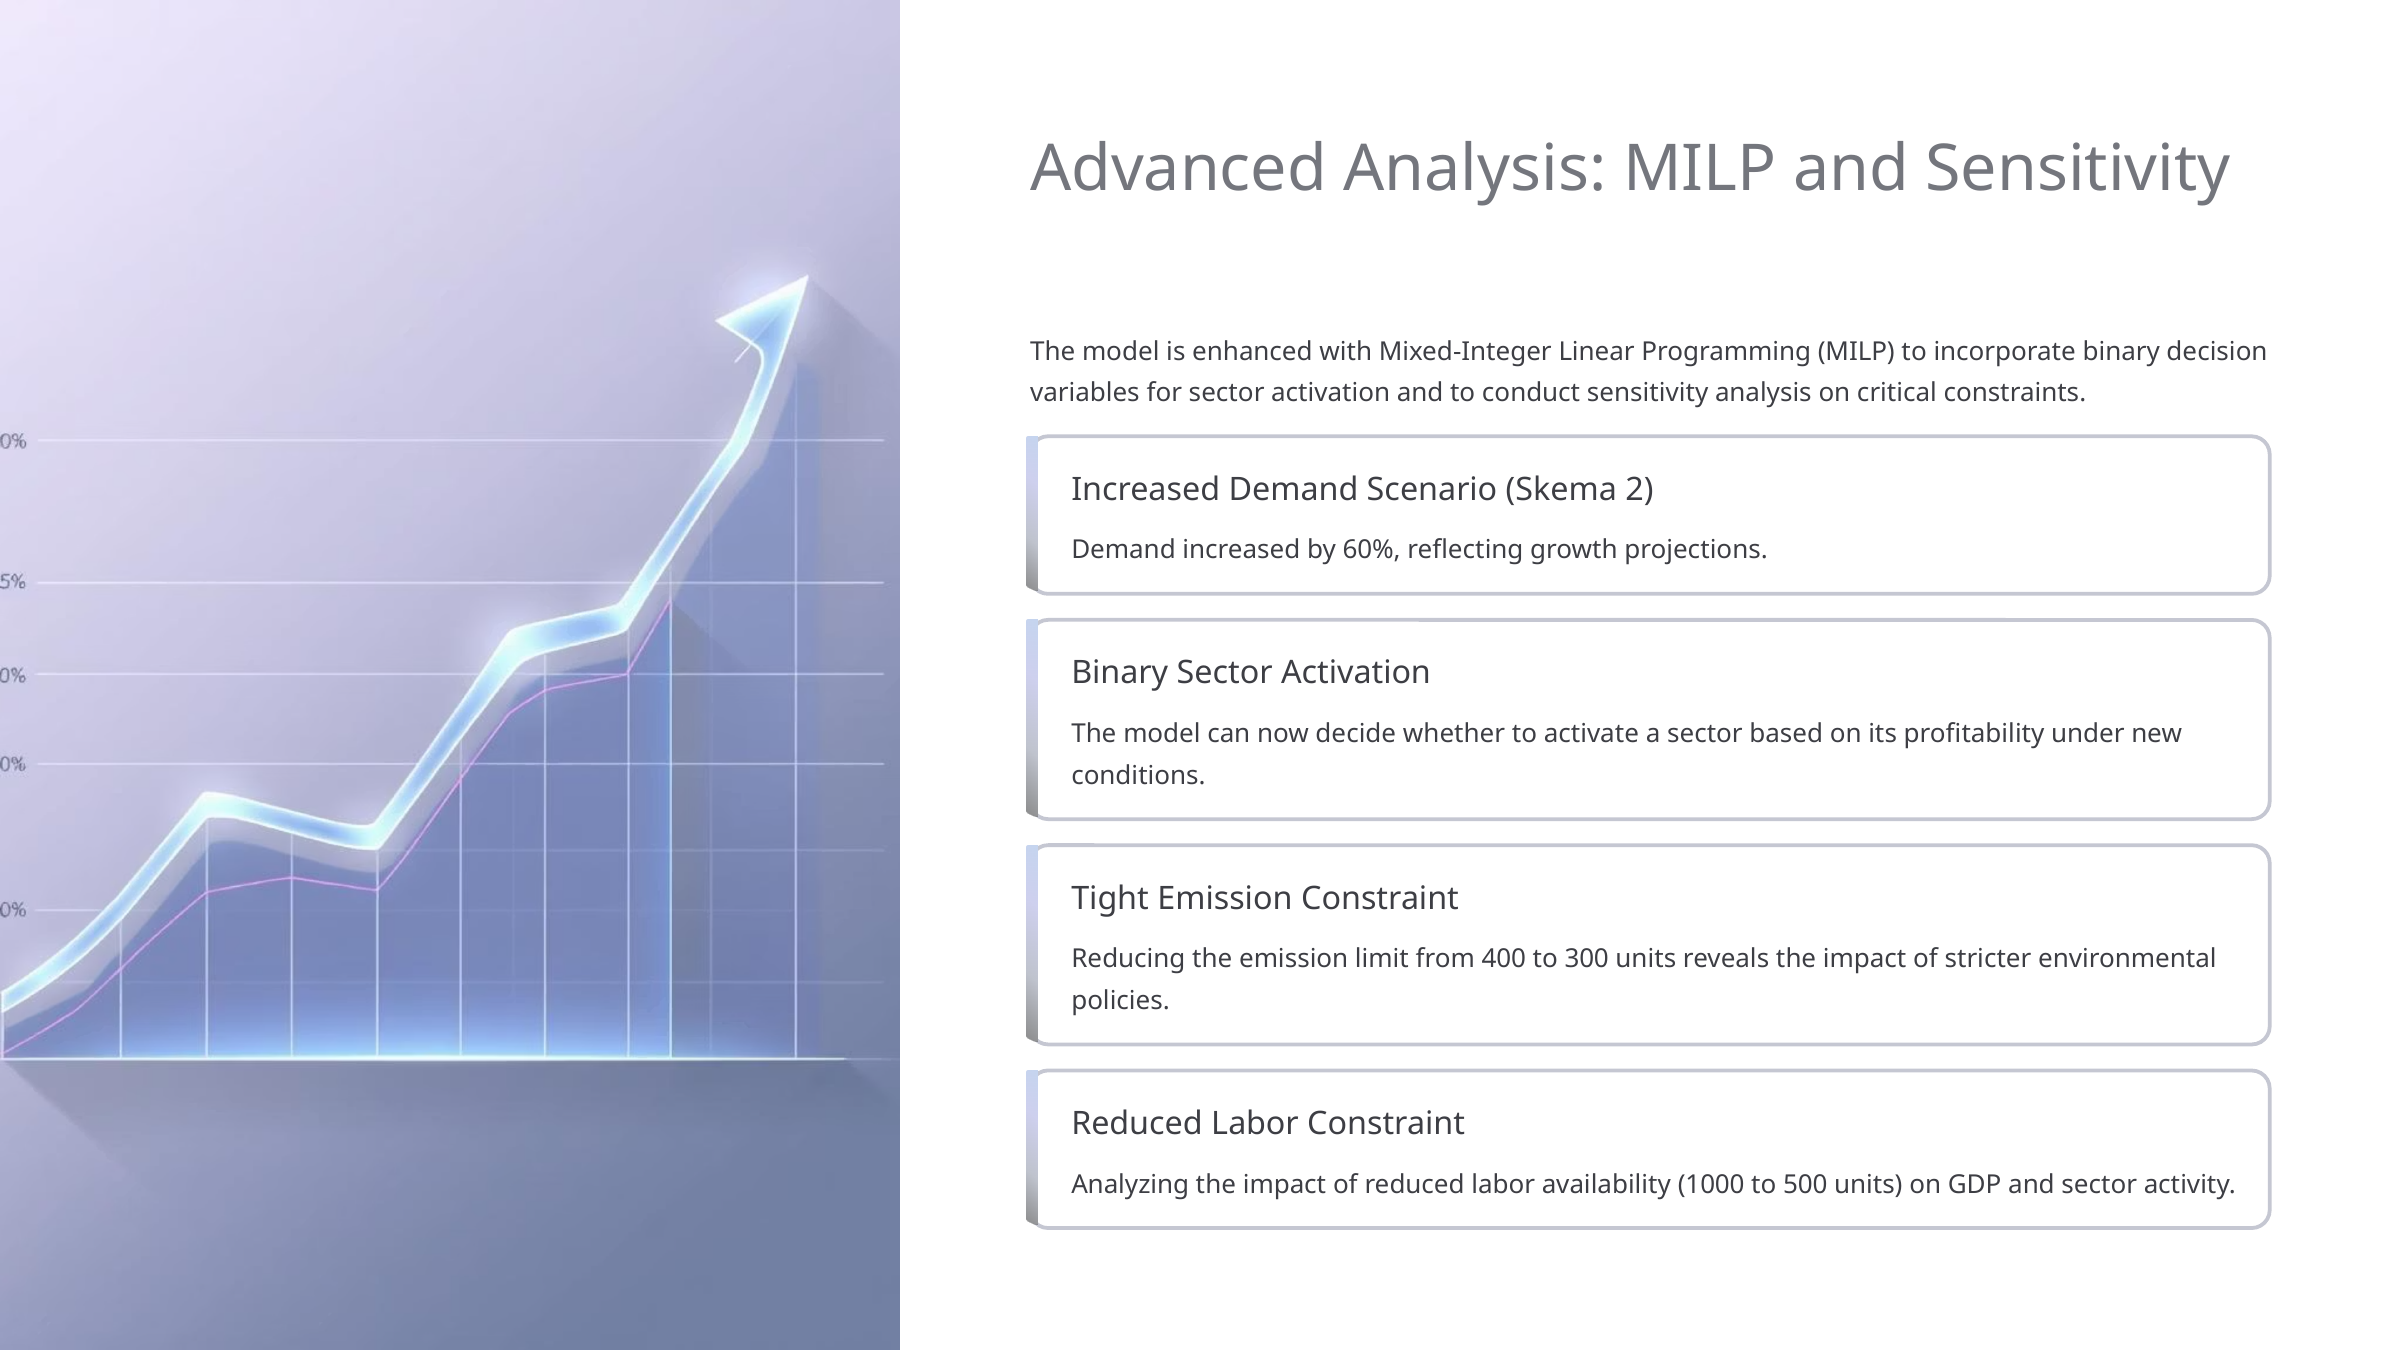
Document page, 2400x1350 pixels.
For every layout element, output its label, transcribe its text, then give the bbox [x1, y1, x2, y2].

text_box Reduced Labor Constraint [1071, 1100, 1504, 1141]
text_box The model is enhanced with Mixed-Integer Linear Programming (MILP) to incorporate binary decision variables for sector activation and to conduct sensitivity analysis on critical constraints. [1030, 323, 2270, 408]
text_box Reducing the emission limit from 400 to 300 units reveals the impact of stricter environmental policies. [1071, 931, 2240, 1015]
text_box [1042, 1070, 2270, 1229]
picture [1026, 845, 1042, 1045]
text_box Analyzing the impact of reduced labor availability (1000 to 500 units) on GDP and sector activity. [1071, 1156, 2240, 1199]
picture [1026, 619, 1042, 820]
picture [0, 0, 900, 1350]
text_box Tight Emission Constraint [1071, 875, 1496, 916]
picture [1026, 436, 1042, 594]
text_box [1042, 619, 2270, 820]
text_box The model can now decide whether to activate a sector based on its profitability under new conditions. [1071, 706, 2240, 790]
picture [1026, 1070, 1042, 1229]
text_box [1042, 845, 2270, 1045]
text_box Binary Sector Activation [1071, 649, 1469, 691]
text_box Increased Demand Scenario (Skema 2) [1071, 466, 1710, 507]
text_box Advanced Analysis: MILP and Sensitivity [1030, 121, 2270, 285]
text_box Demand increased by 60%, reflecting growth projections. [1071, 522, 2240, 565]
text_box [1042, 436, 2270, 594]
